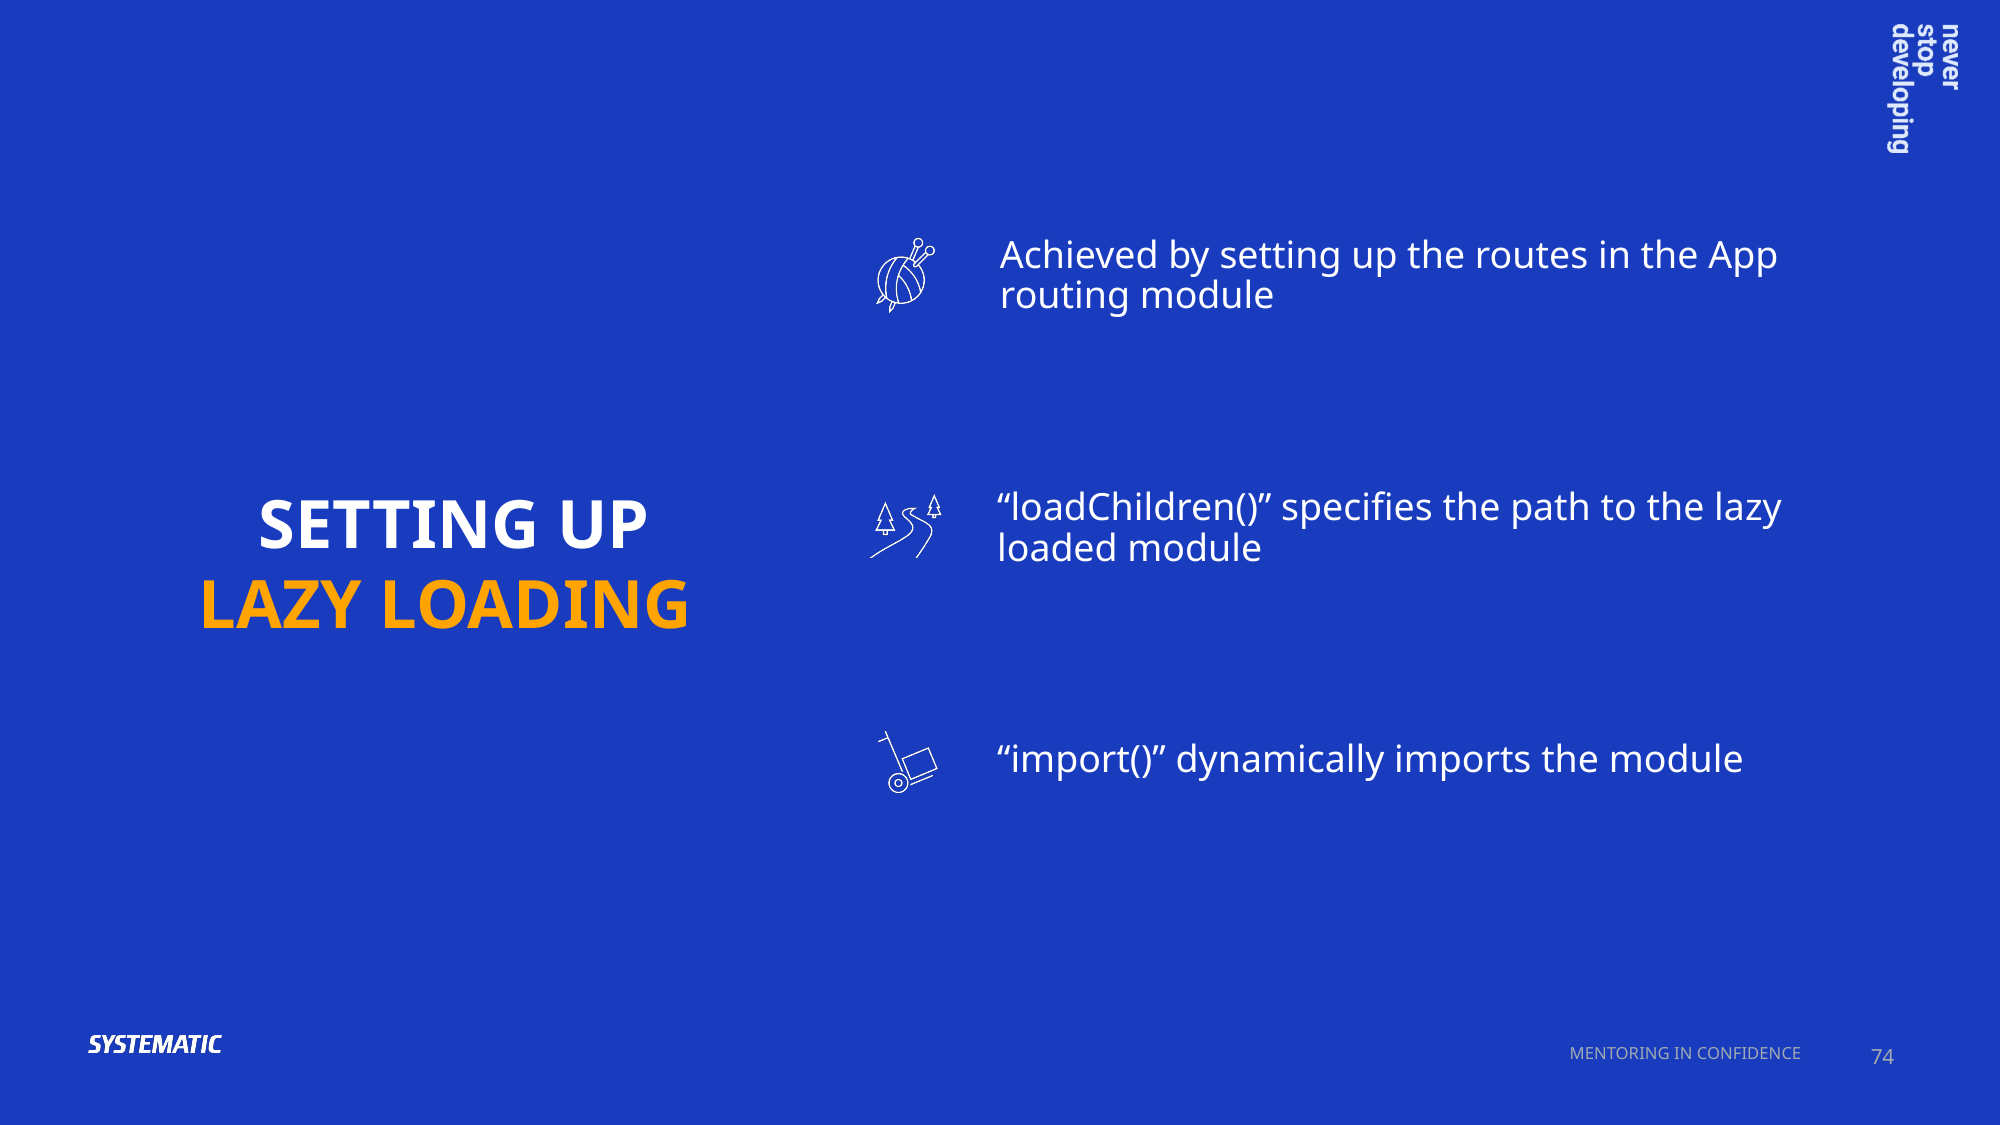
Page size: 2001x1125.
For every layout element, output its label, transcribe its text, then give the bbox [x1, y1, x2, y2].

picture [864, 718, 946, 800]
picture [88, 1035, 222, 1053]
text_box “import()” dynamically imports the module [967, 740, 1817, 858]
text_box MENTORING IN CONFIDENCE [905, 1035, 1817, 1060]
list SETTING UP LAZY LOADING [176, 481, 715, 668]
text_box Achieved by setting up the routes in the App routing module [999, 235, 1849, 354]
picture [864, 488, 946, 569]
text_box 74 [1856, 1036, 1912, 1060]
text_box “loadChildren()” specifies the path to the lazy loaded module [967, 488, 1817, 606]
picture [864, 235, 946, 317]
